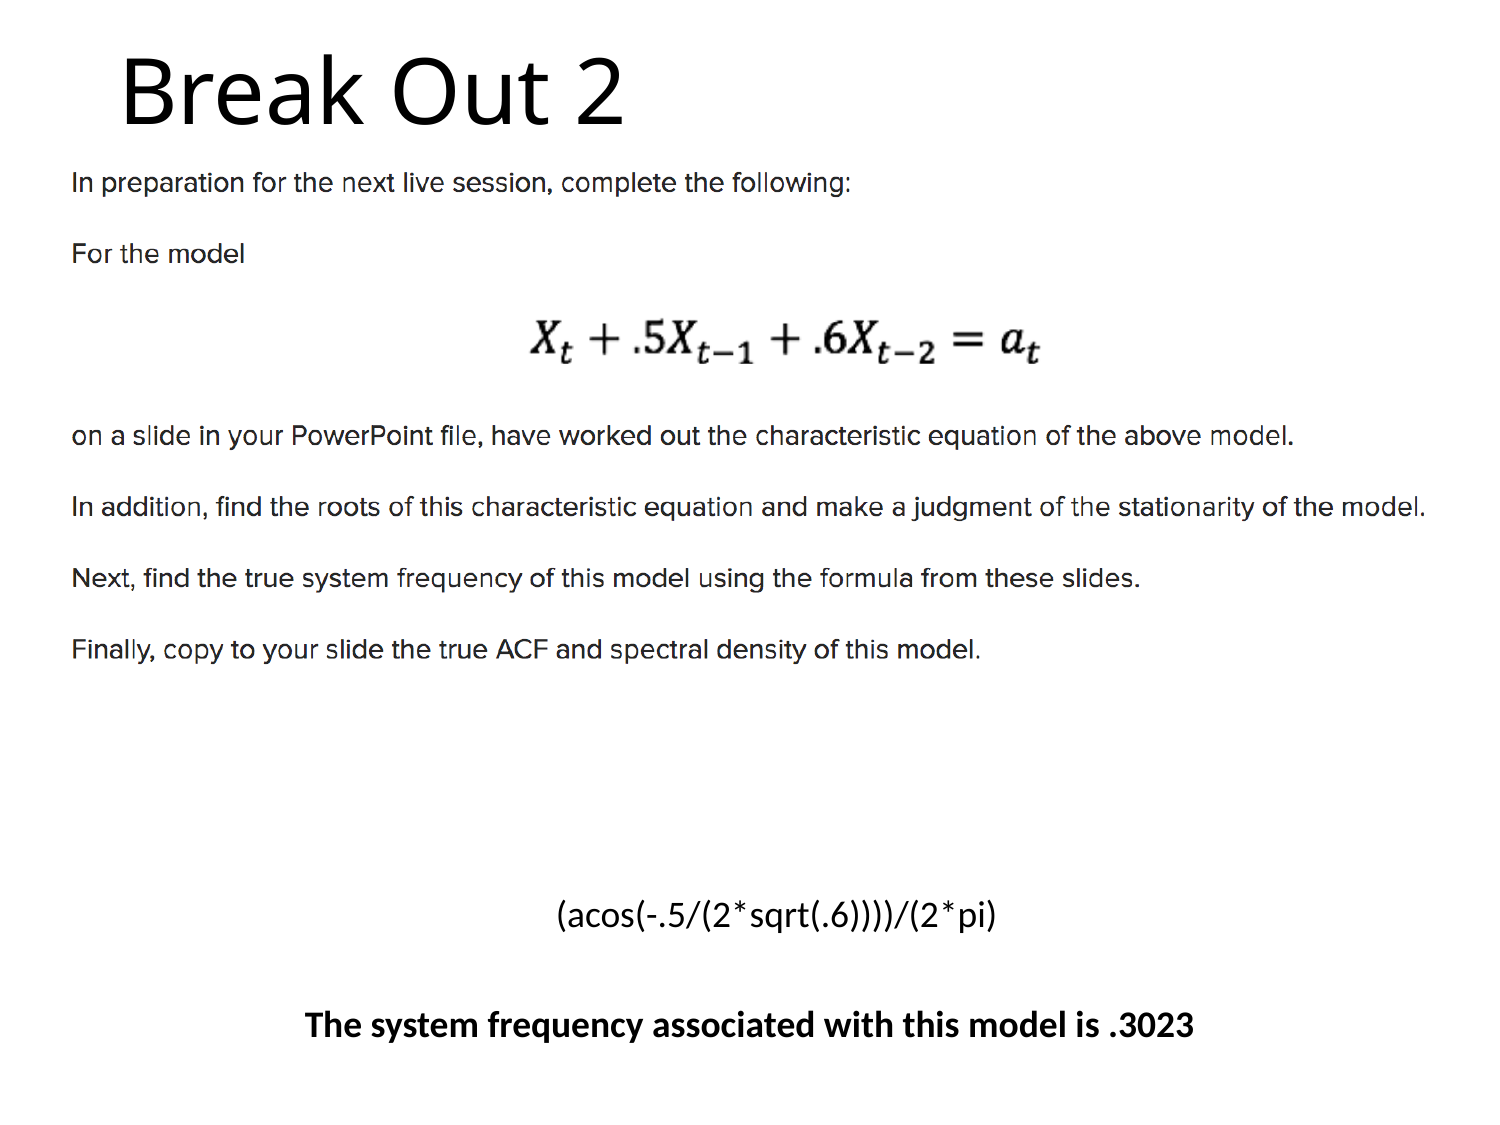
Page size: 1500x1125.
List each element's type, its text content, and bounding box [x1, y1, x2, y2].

text_box The system frequency associated with this model is .3023 [273, 992, 1227, 1053]
text_box (acos(-.5/(2*sqrt(.6))))/(2*pi) [541, 882, 1013, 942]
title Break Out 2 [103, 10, 1397, 143]
picture [60, 143, 1440, 699]
